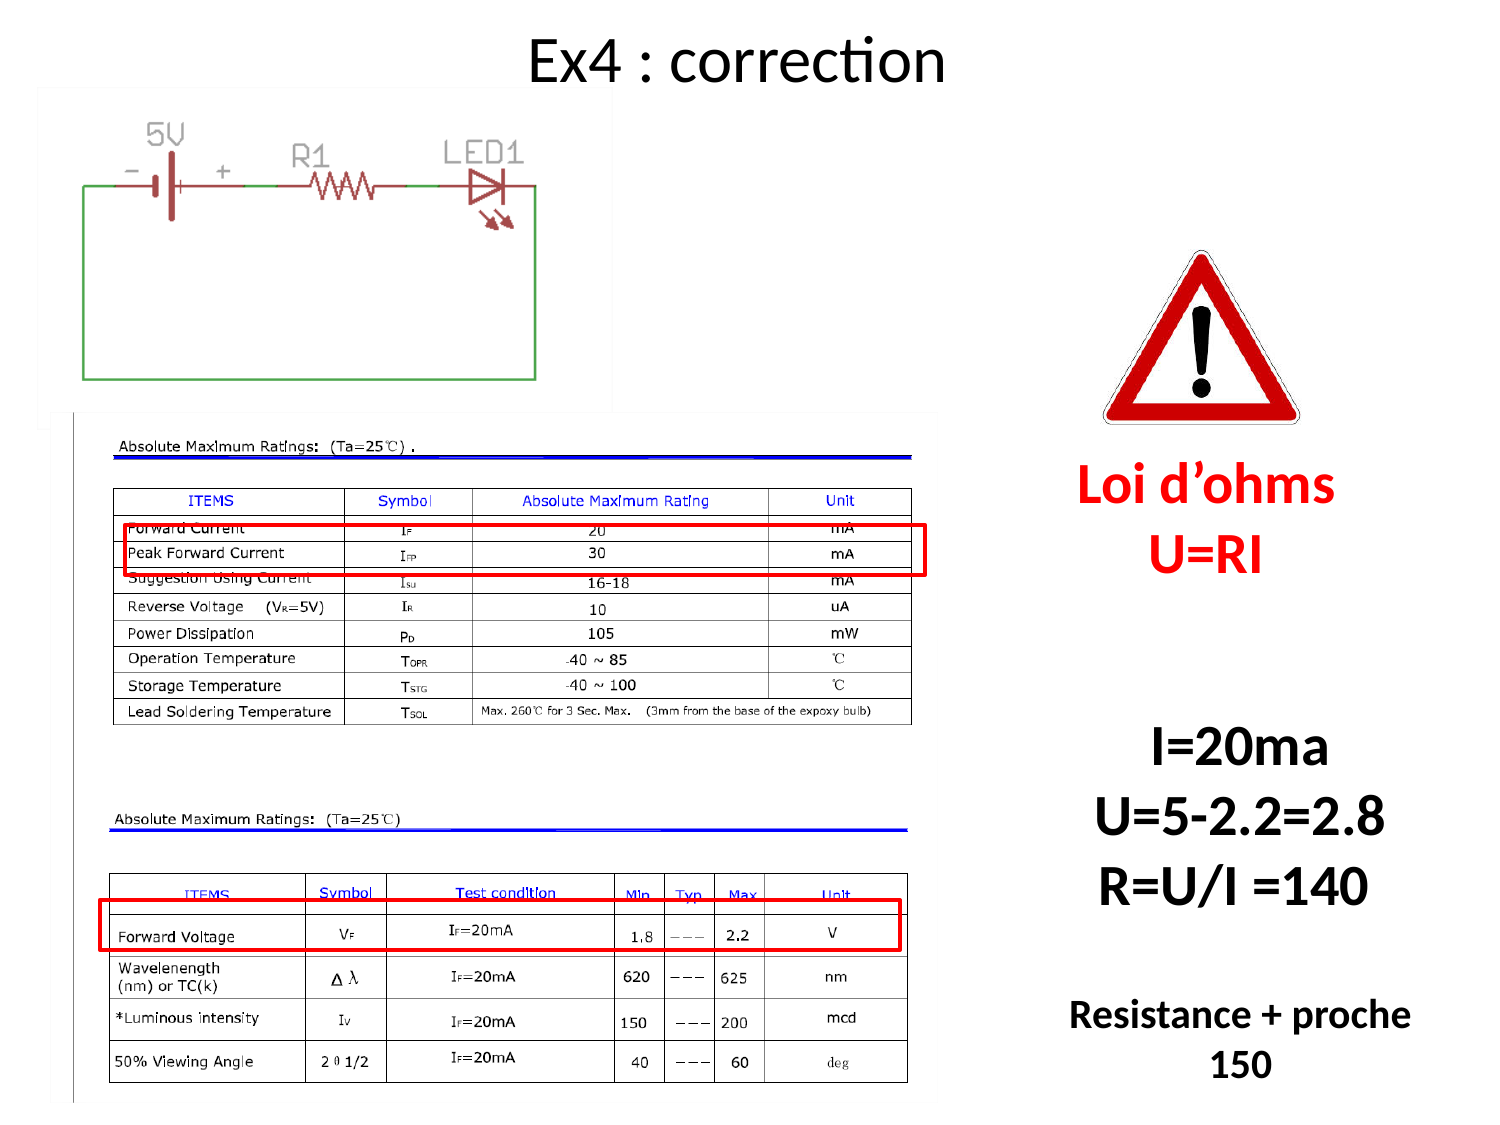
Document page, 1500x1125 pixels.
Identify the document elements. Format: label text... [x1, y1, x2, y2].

title Ex4 : correction [62, 0, 1413, 113]
text_box I=20ma U=5-2.2=2.8 R=U/I =140 Resistance + proche 150 [1043, 699, 1438, 1095]
picture [1099, 249, 1303, 426]
picture [37, 87, 938, 1103]
text_box Loi d’ohms U=RI [941, 437, 1500, 593]
